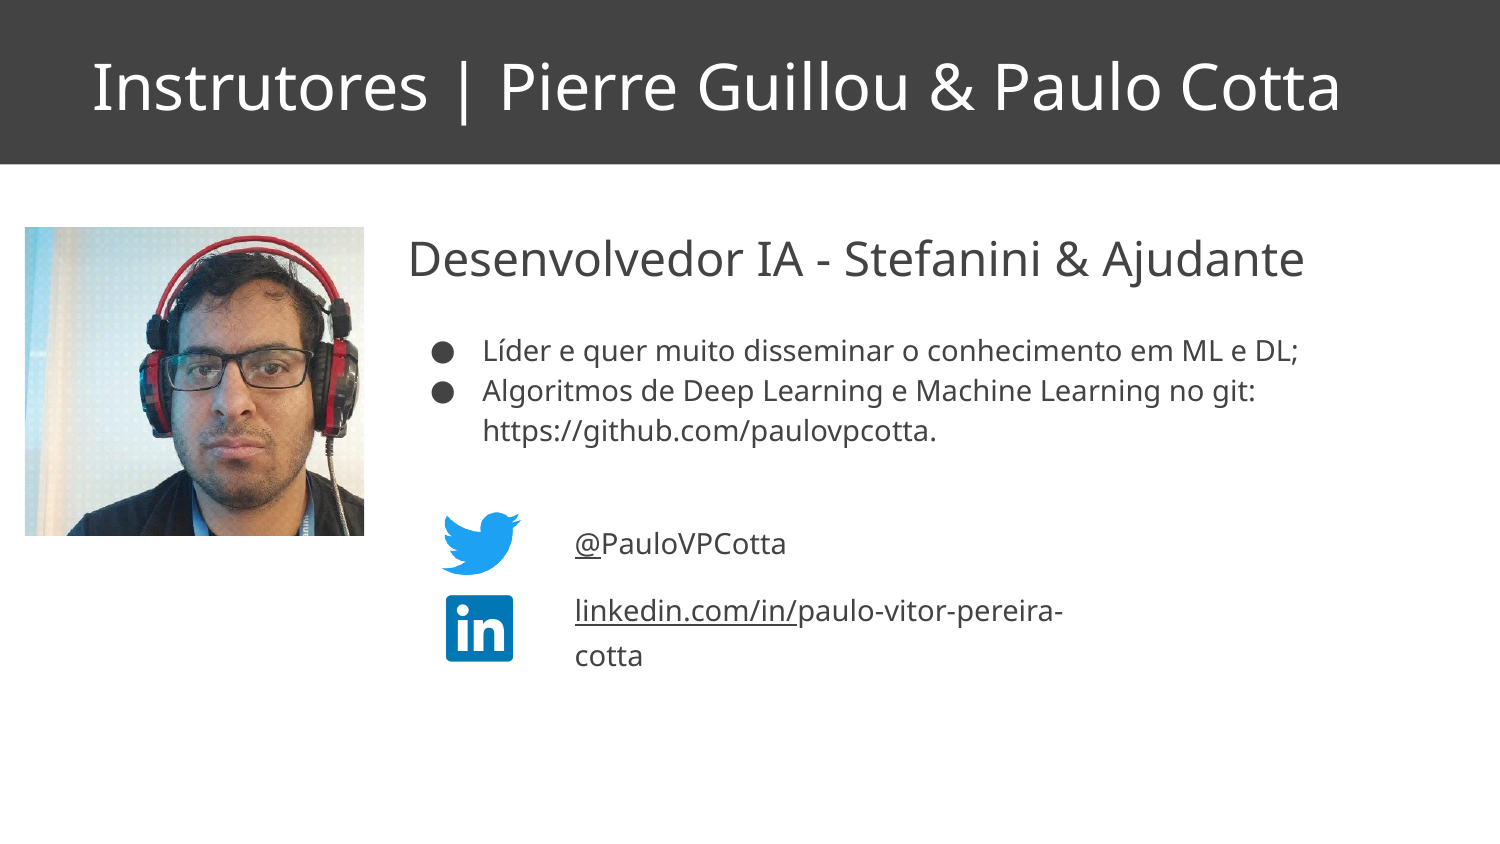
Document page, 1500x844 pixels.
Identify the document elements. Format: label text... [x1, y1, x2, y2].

picture [420, 484, 539, 665]
list linkedin.com/in/paulo-vitor-pereira-cotta [559, 598, 1142, 660]
title Instrutores | Pierre Guillou & Paulo Cotta [77, 21, 1427, 148]
list Desenvolvedor IA - Stefanini & Ajudante Líder e quer muito disseminar o conhecimento em ML e DL; Algoritmos de Deep Learning e Machine Learning no git: https://github.com/paulovpcotta. [392, 205, 1419, 479]
picture [24, 227, 365, 536]
list @PauloVPCotta [559, 512, 1043, 573]
